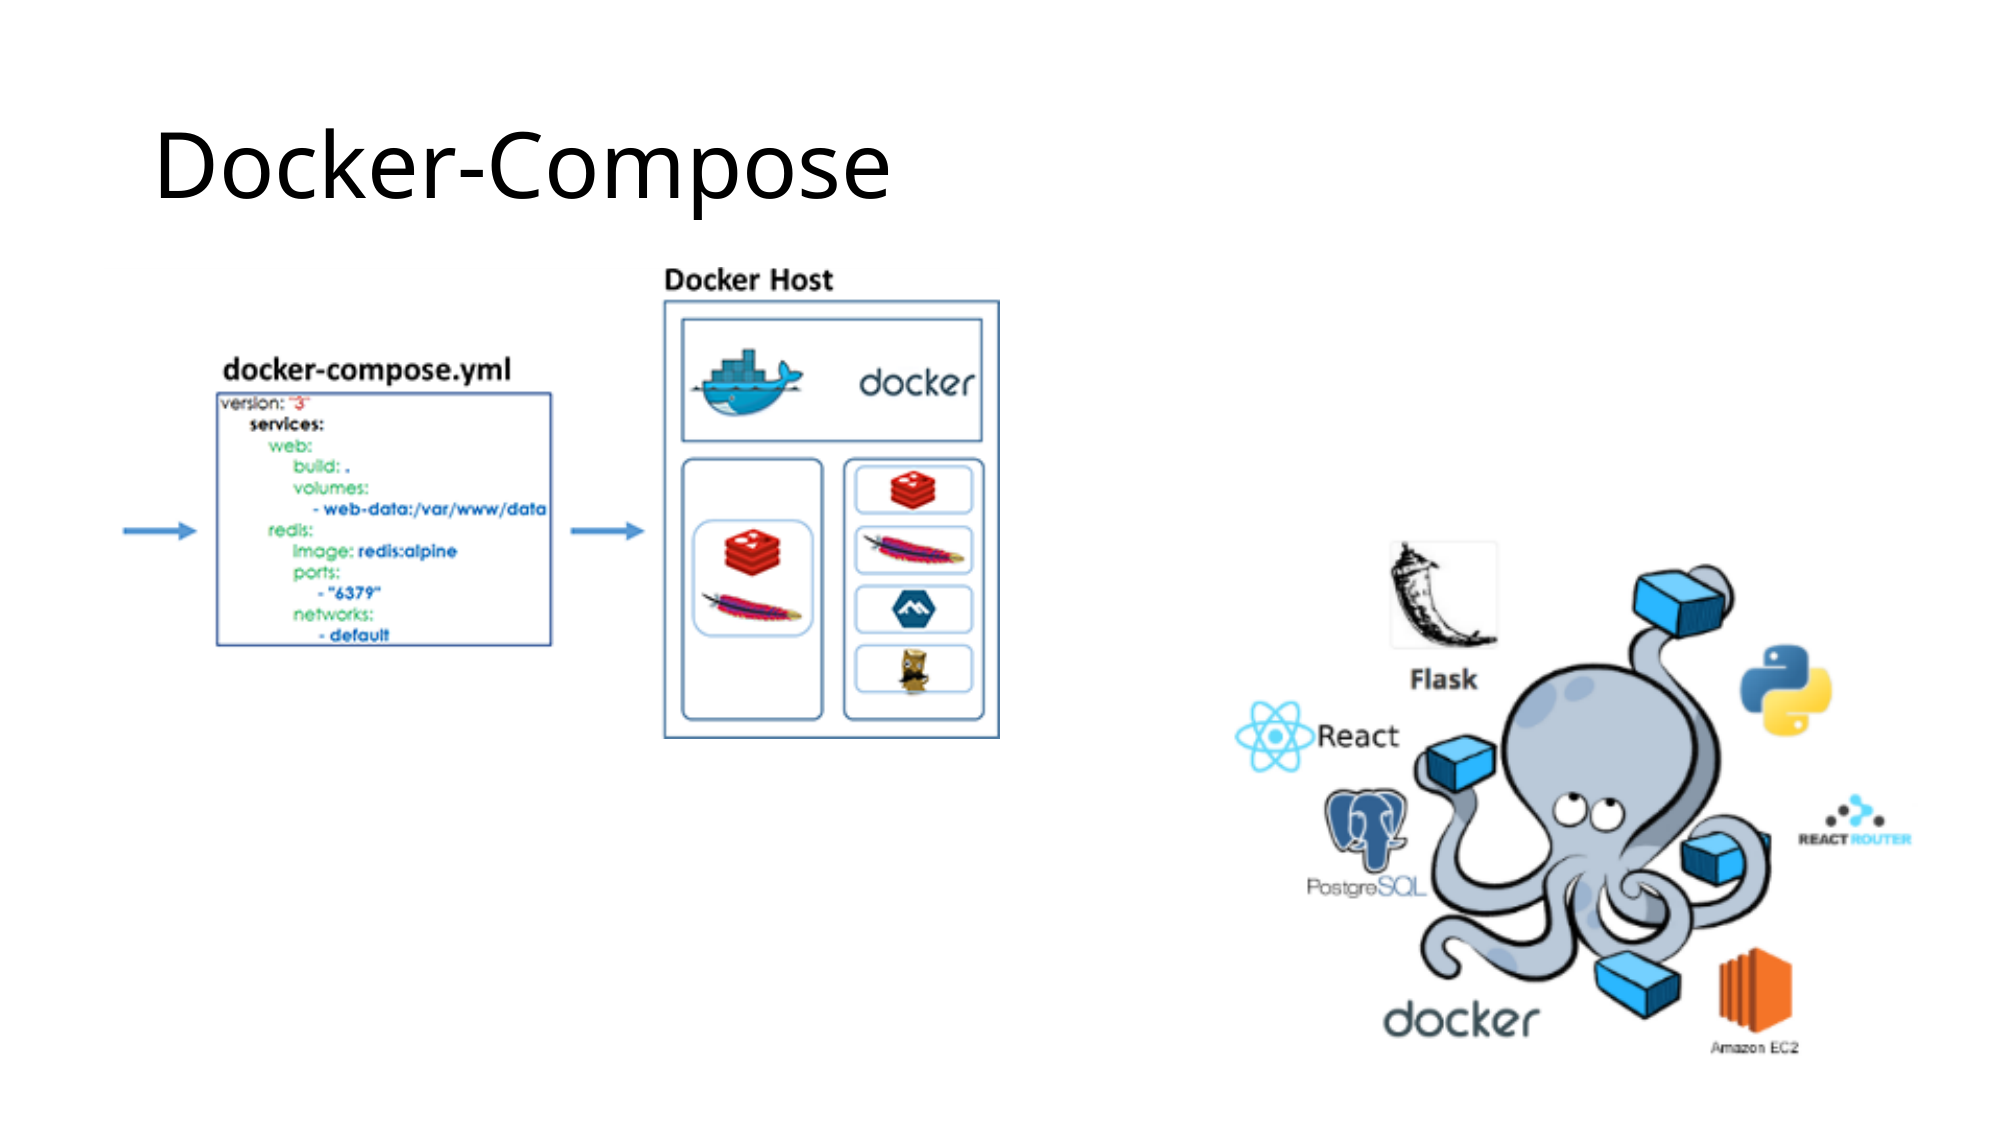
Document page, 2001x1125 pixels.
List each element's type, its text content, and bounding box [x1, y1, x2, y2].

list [104, 267, 1000, 739]
picture [1229, 533, 1918, 1066]
title Docker-Compose [137, 59, 1863, 278]
